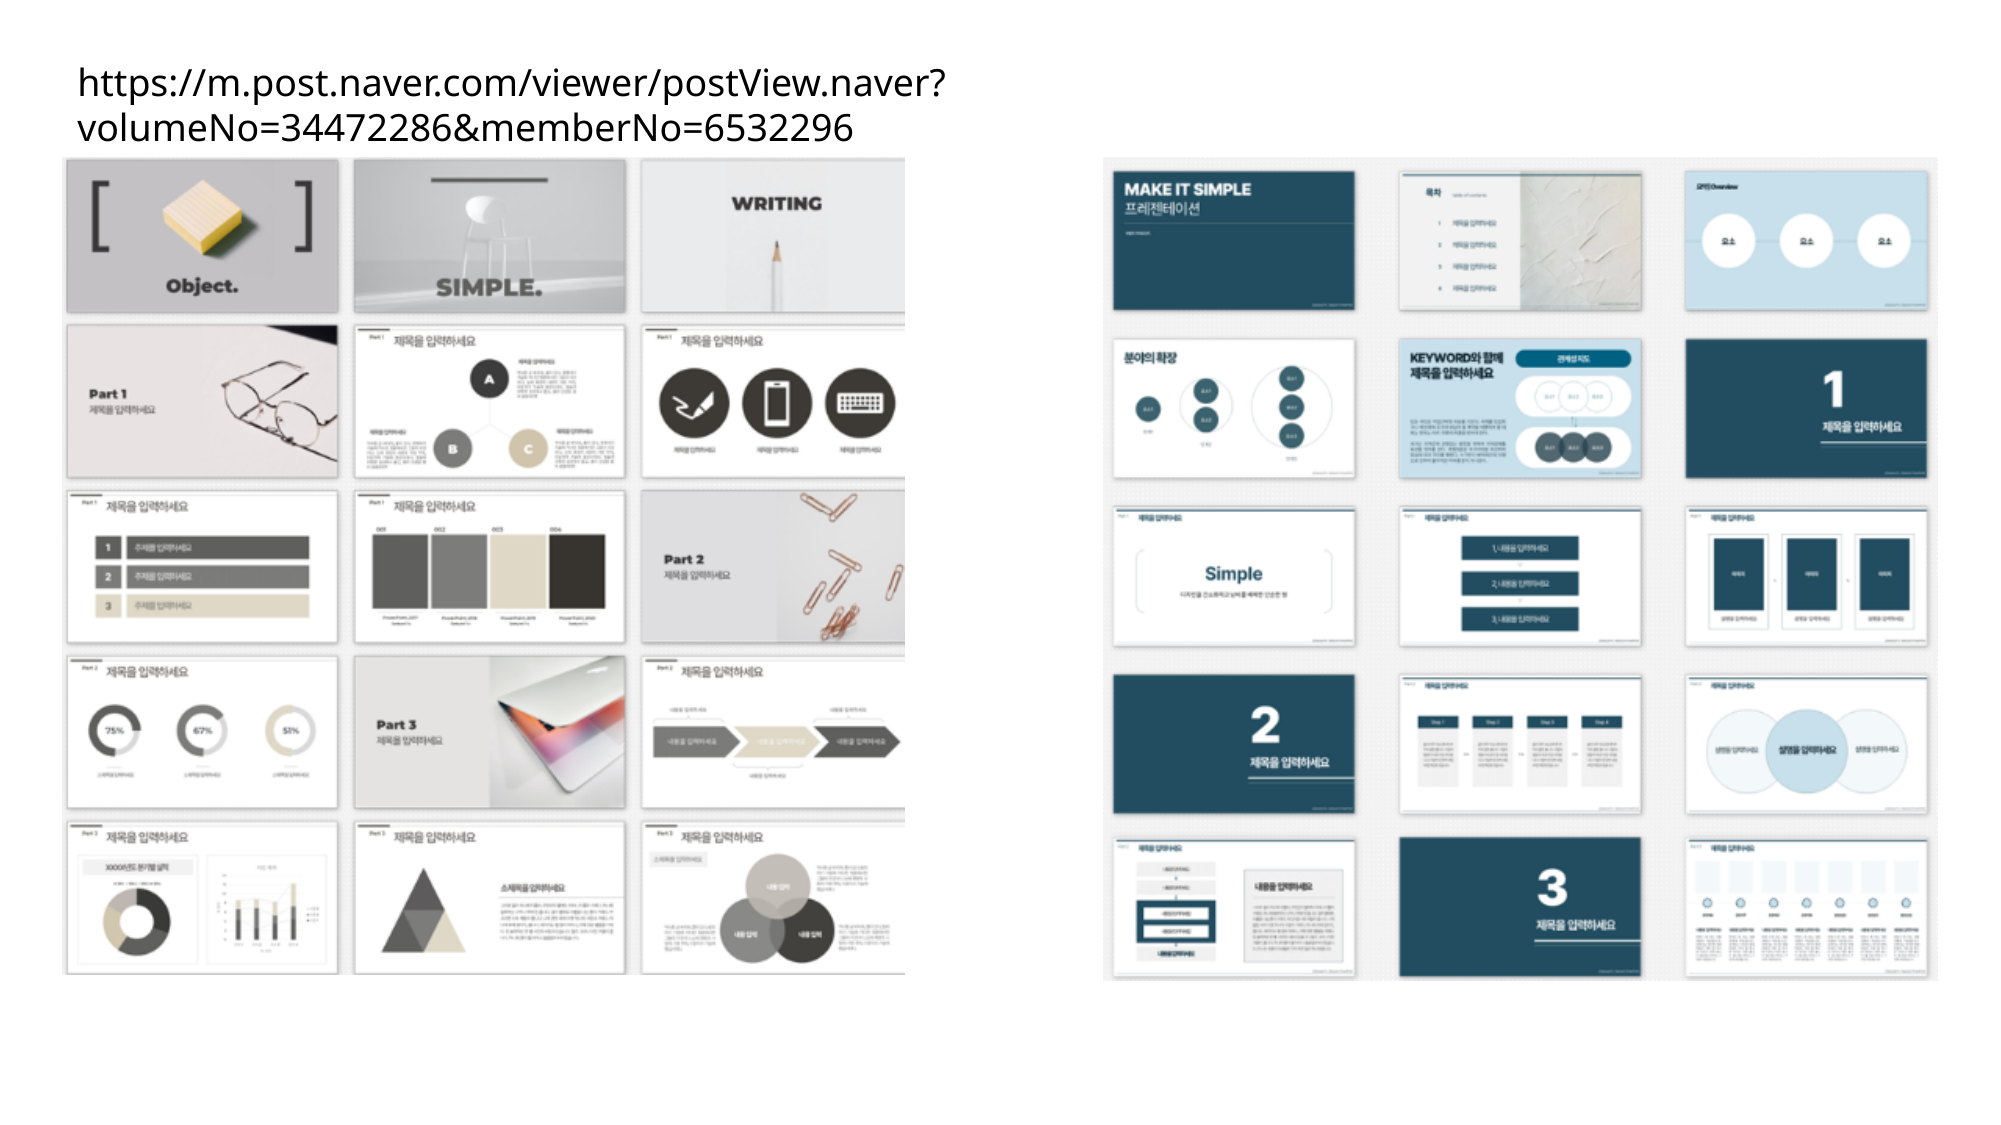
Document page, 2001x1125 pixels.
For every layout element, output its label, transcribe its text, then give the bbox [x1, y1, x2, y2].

picture [1102, 157, 1938, 981]
text_box https://m.post.naver.com/viewer/postView.naver?volumeNo=34472286&memberNo=6532296 [62, 51, 1063, 156]
picture [62, 157, 905, 975]
